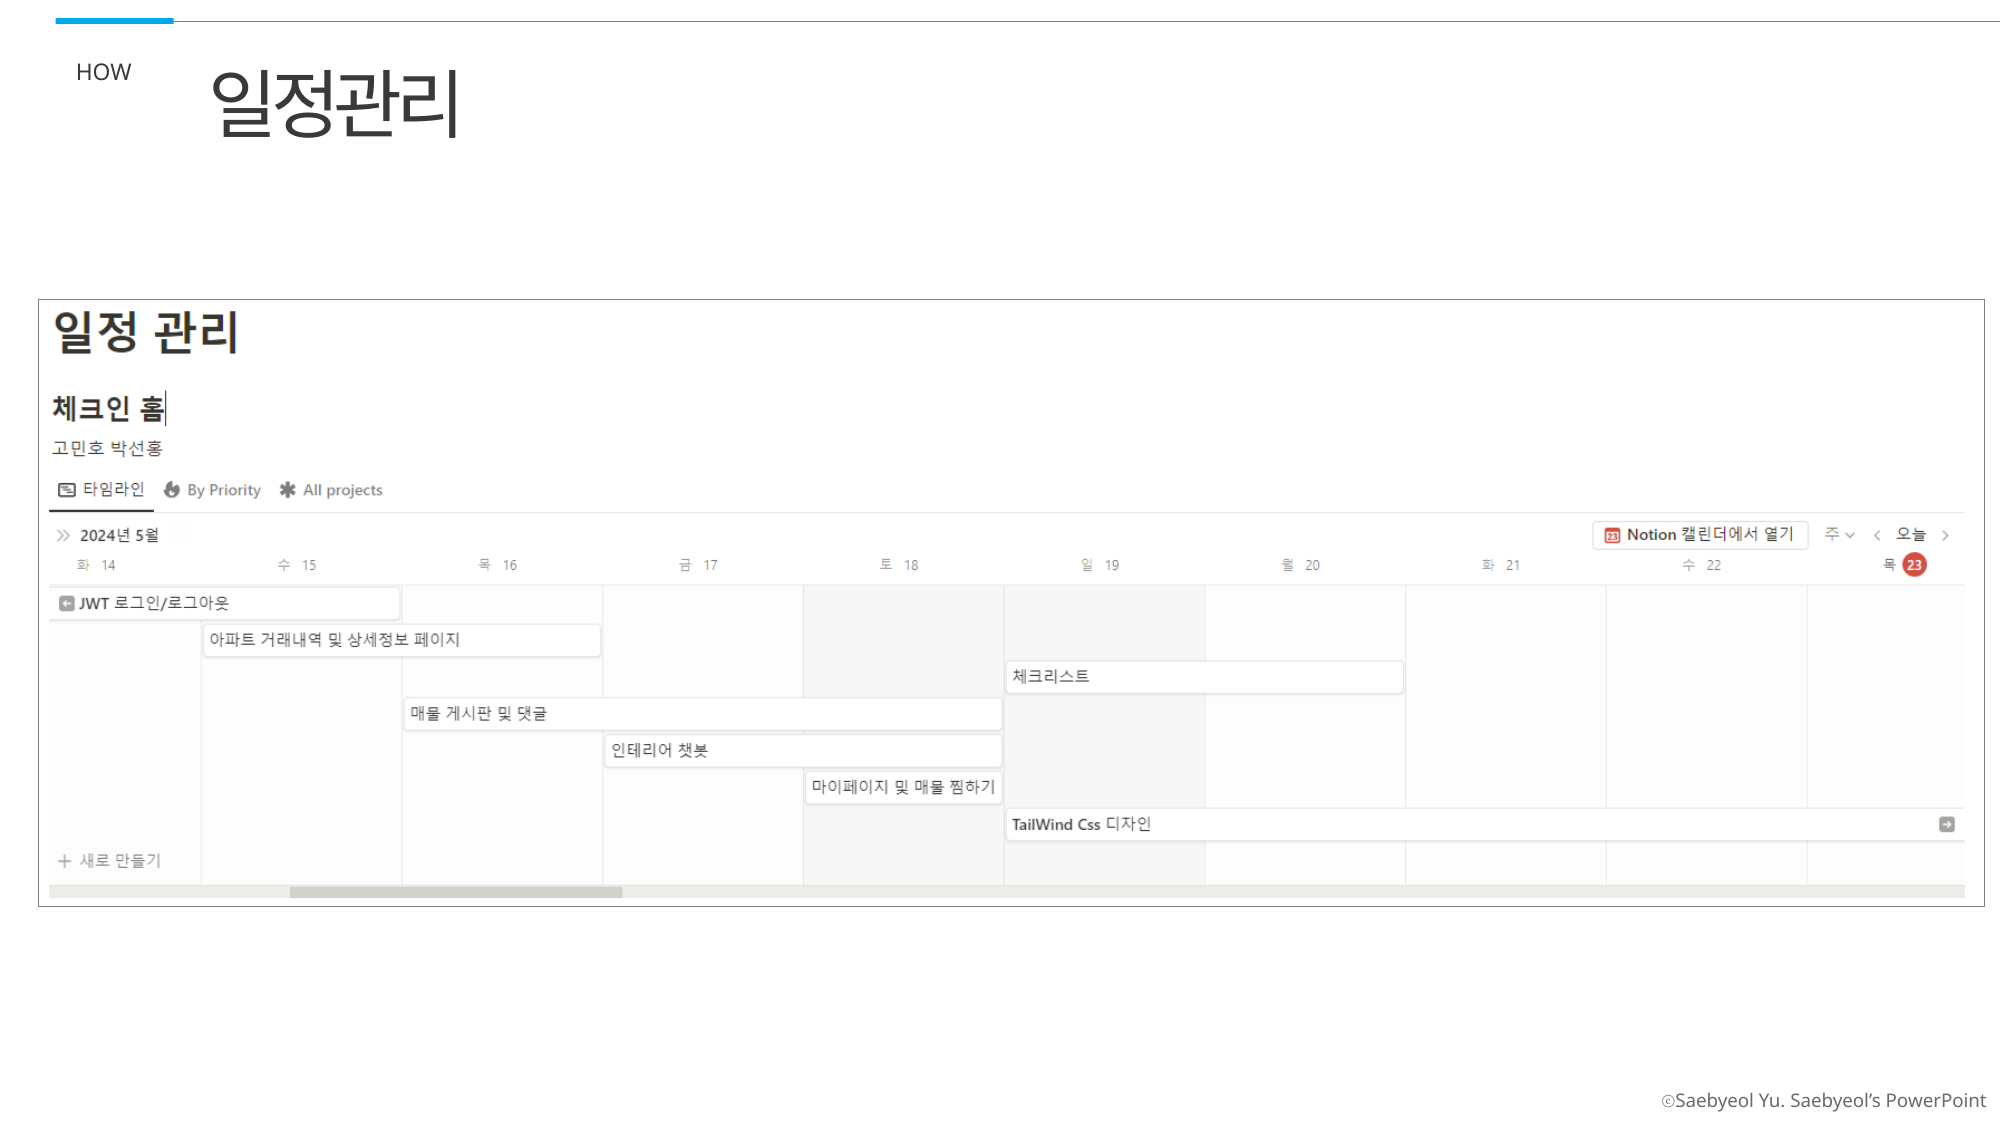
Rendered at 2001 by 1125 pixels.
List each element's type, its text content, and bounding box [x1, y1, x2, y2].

picture [38, 299, 1985, 907]
text_box 일정관리 [193, 50, 481, 155]
text_box [54, 17, 175, 25]
text_box HOW [61, 50, 147, 93]
